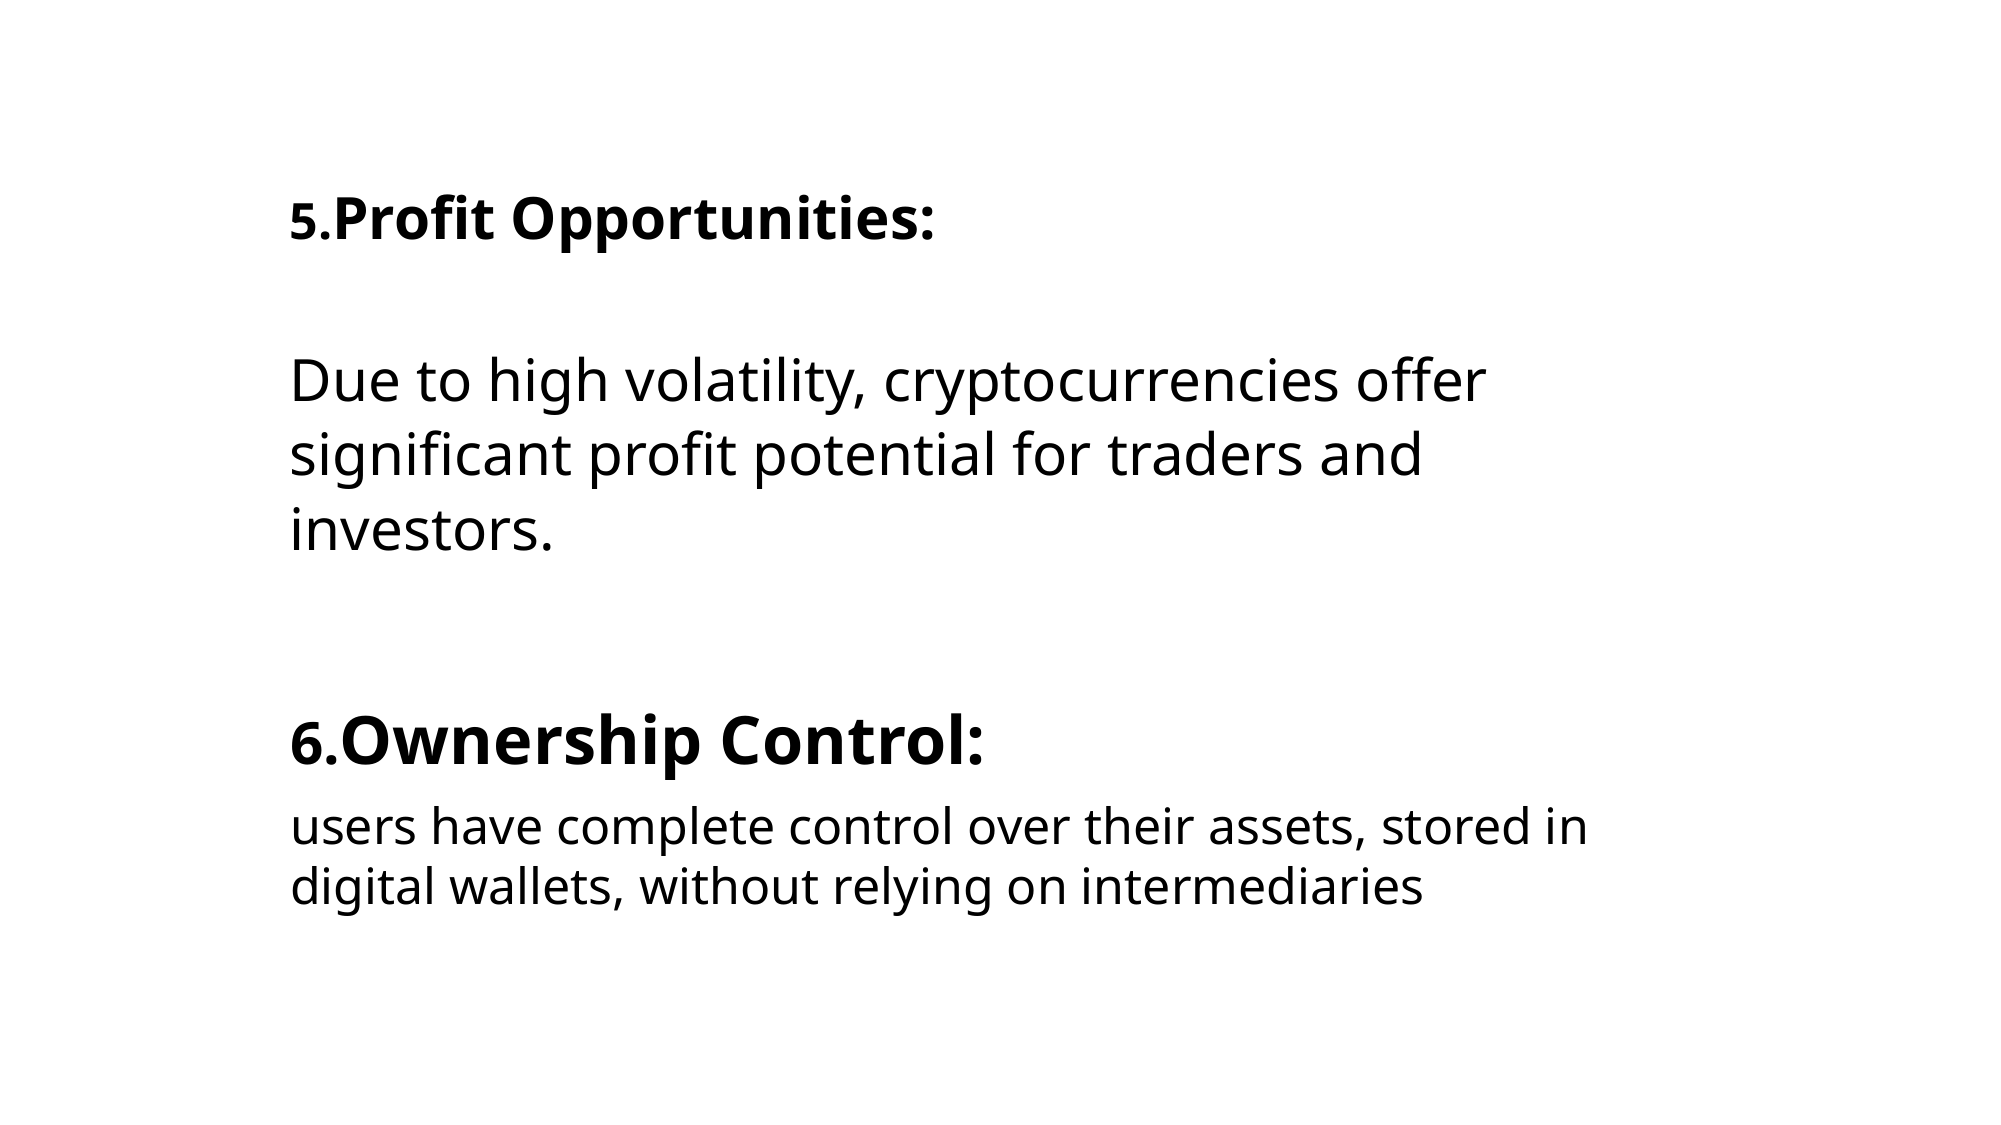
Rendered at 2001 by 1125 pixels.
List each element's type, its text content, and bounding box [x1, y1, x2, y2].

text_box 6.Ownership Control: users have complete control over their assets, stored in digital wallets, without relying on intermediaries [275, 620, 1649, 922]
text_box 5.Profit Opportunities: Due to high volatility, cryptocurrencies offer significant profit potential for traders and investors. [275, 104, 1609, 620]
